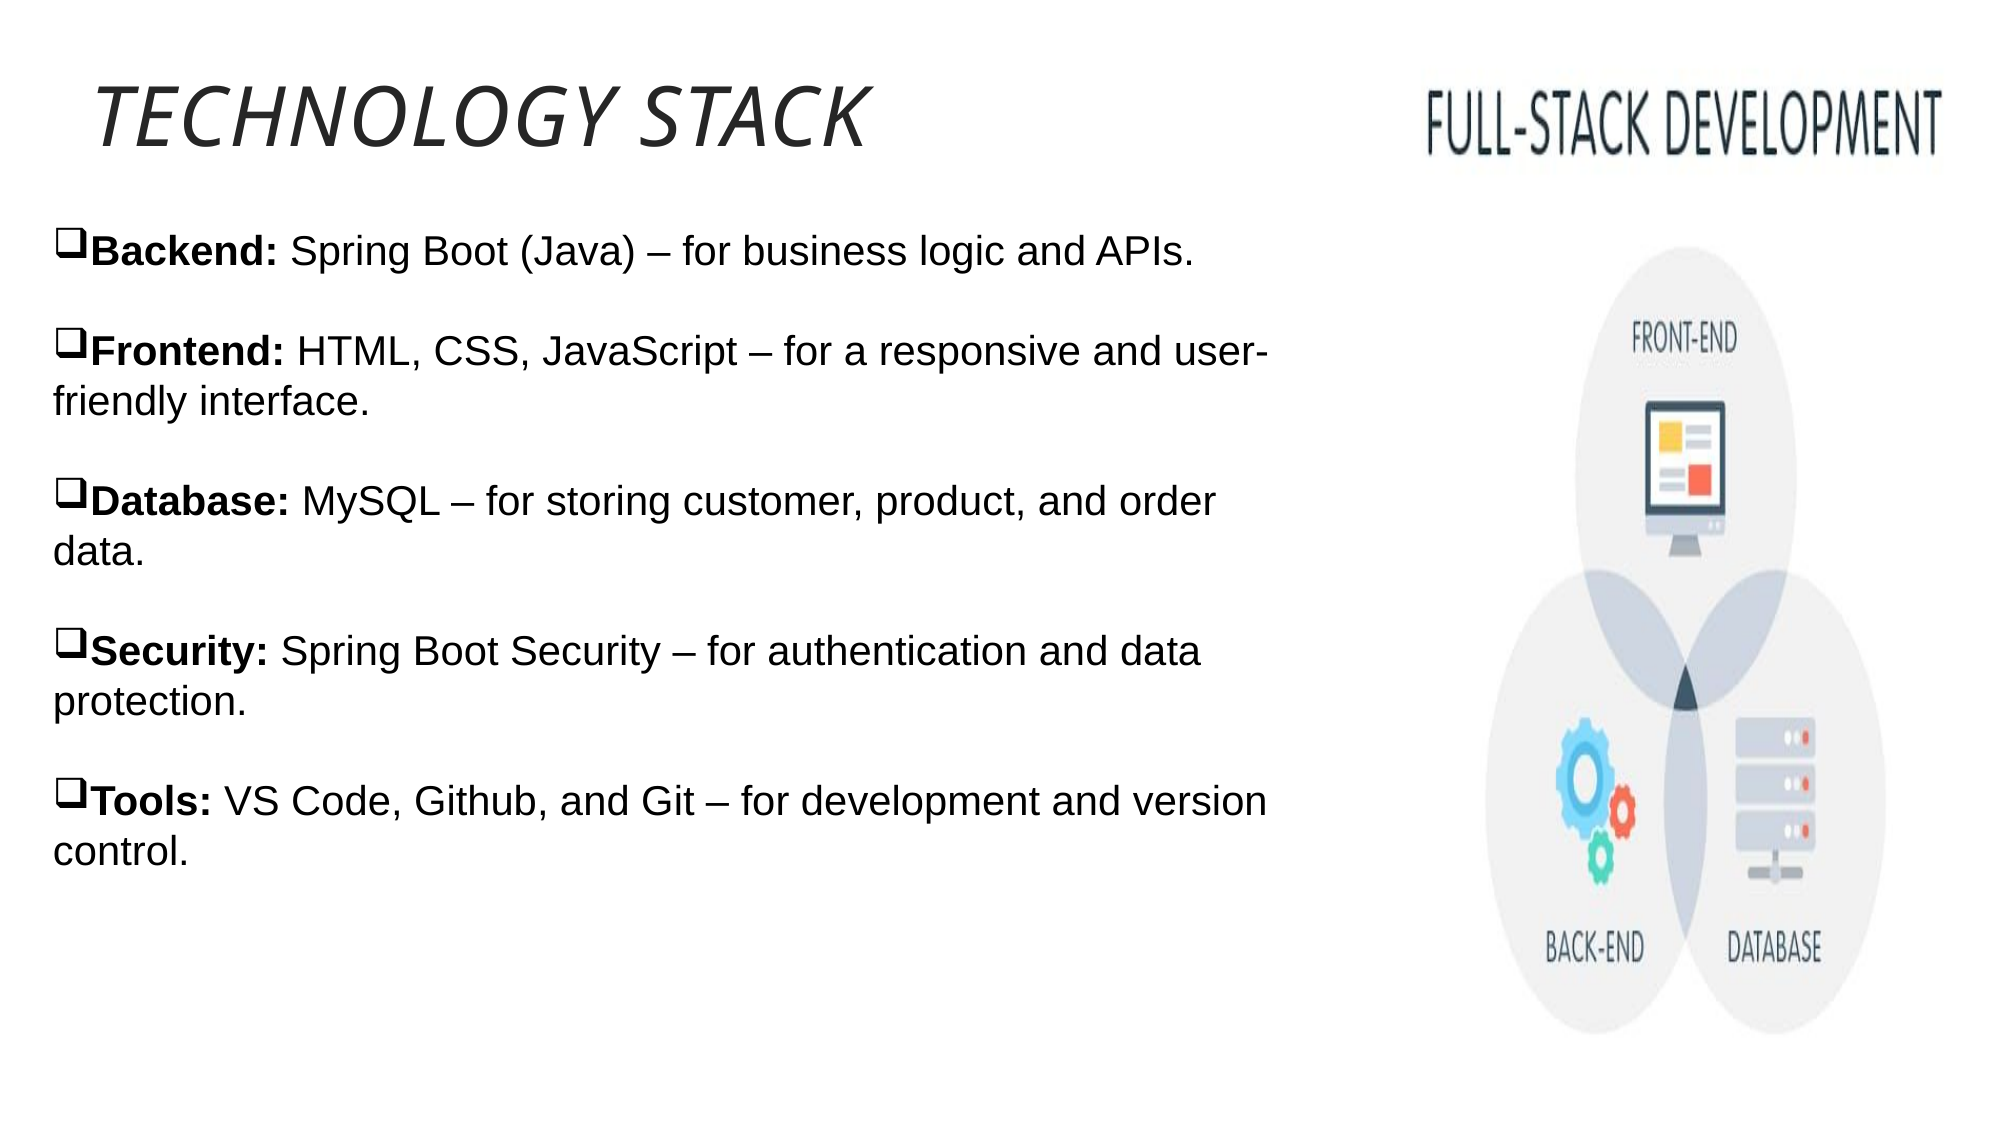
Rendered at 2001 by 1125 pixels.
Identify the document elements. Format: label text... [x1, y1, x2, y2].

picture [1371, 0, 2000, 1125]
title TECHNOLOGY STACK [75, 75, 1298, 195]
list Backend: Spring Boot (Java) – for business logic and APIs. Frontend: HTML, CSS, JavaScript – for a responsive and user-friendly interface. Database: MySQL – for storing customer, product, and order data. Security: Spring Boot Security – for authentication and data protection. Tools: VS Code, Github, and Git – for development and version control. [37, 216, 1298, 883]
